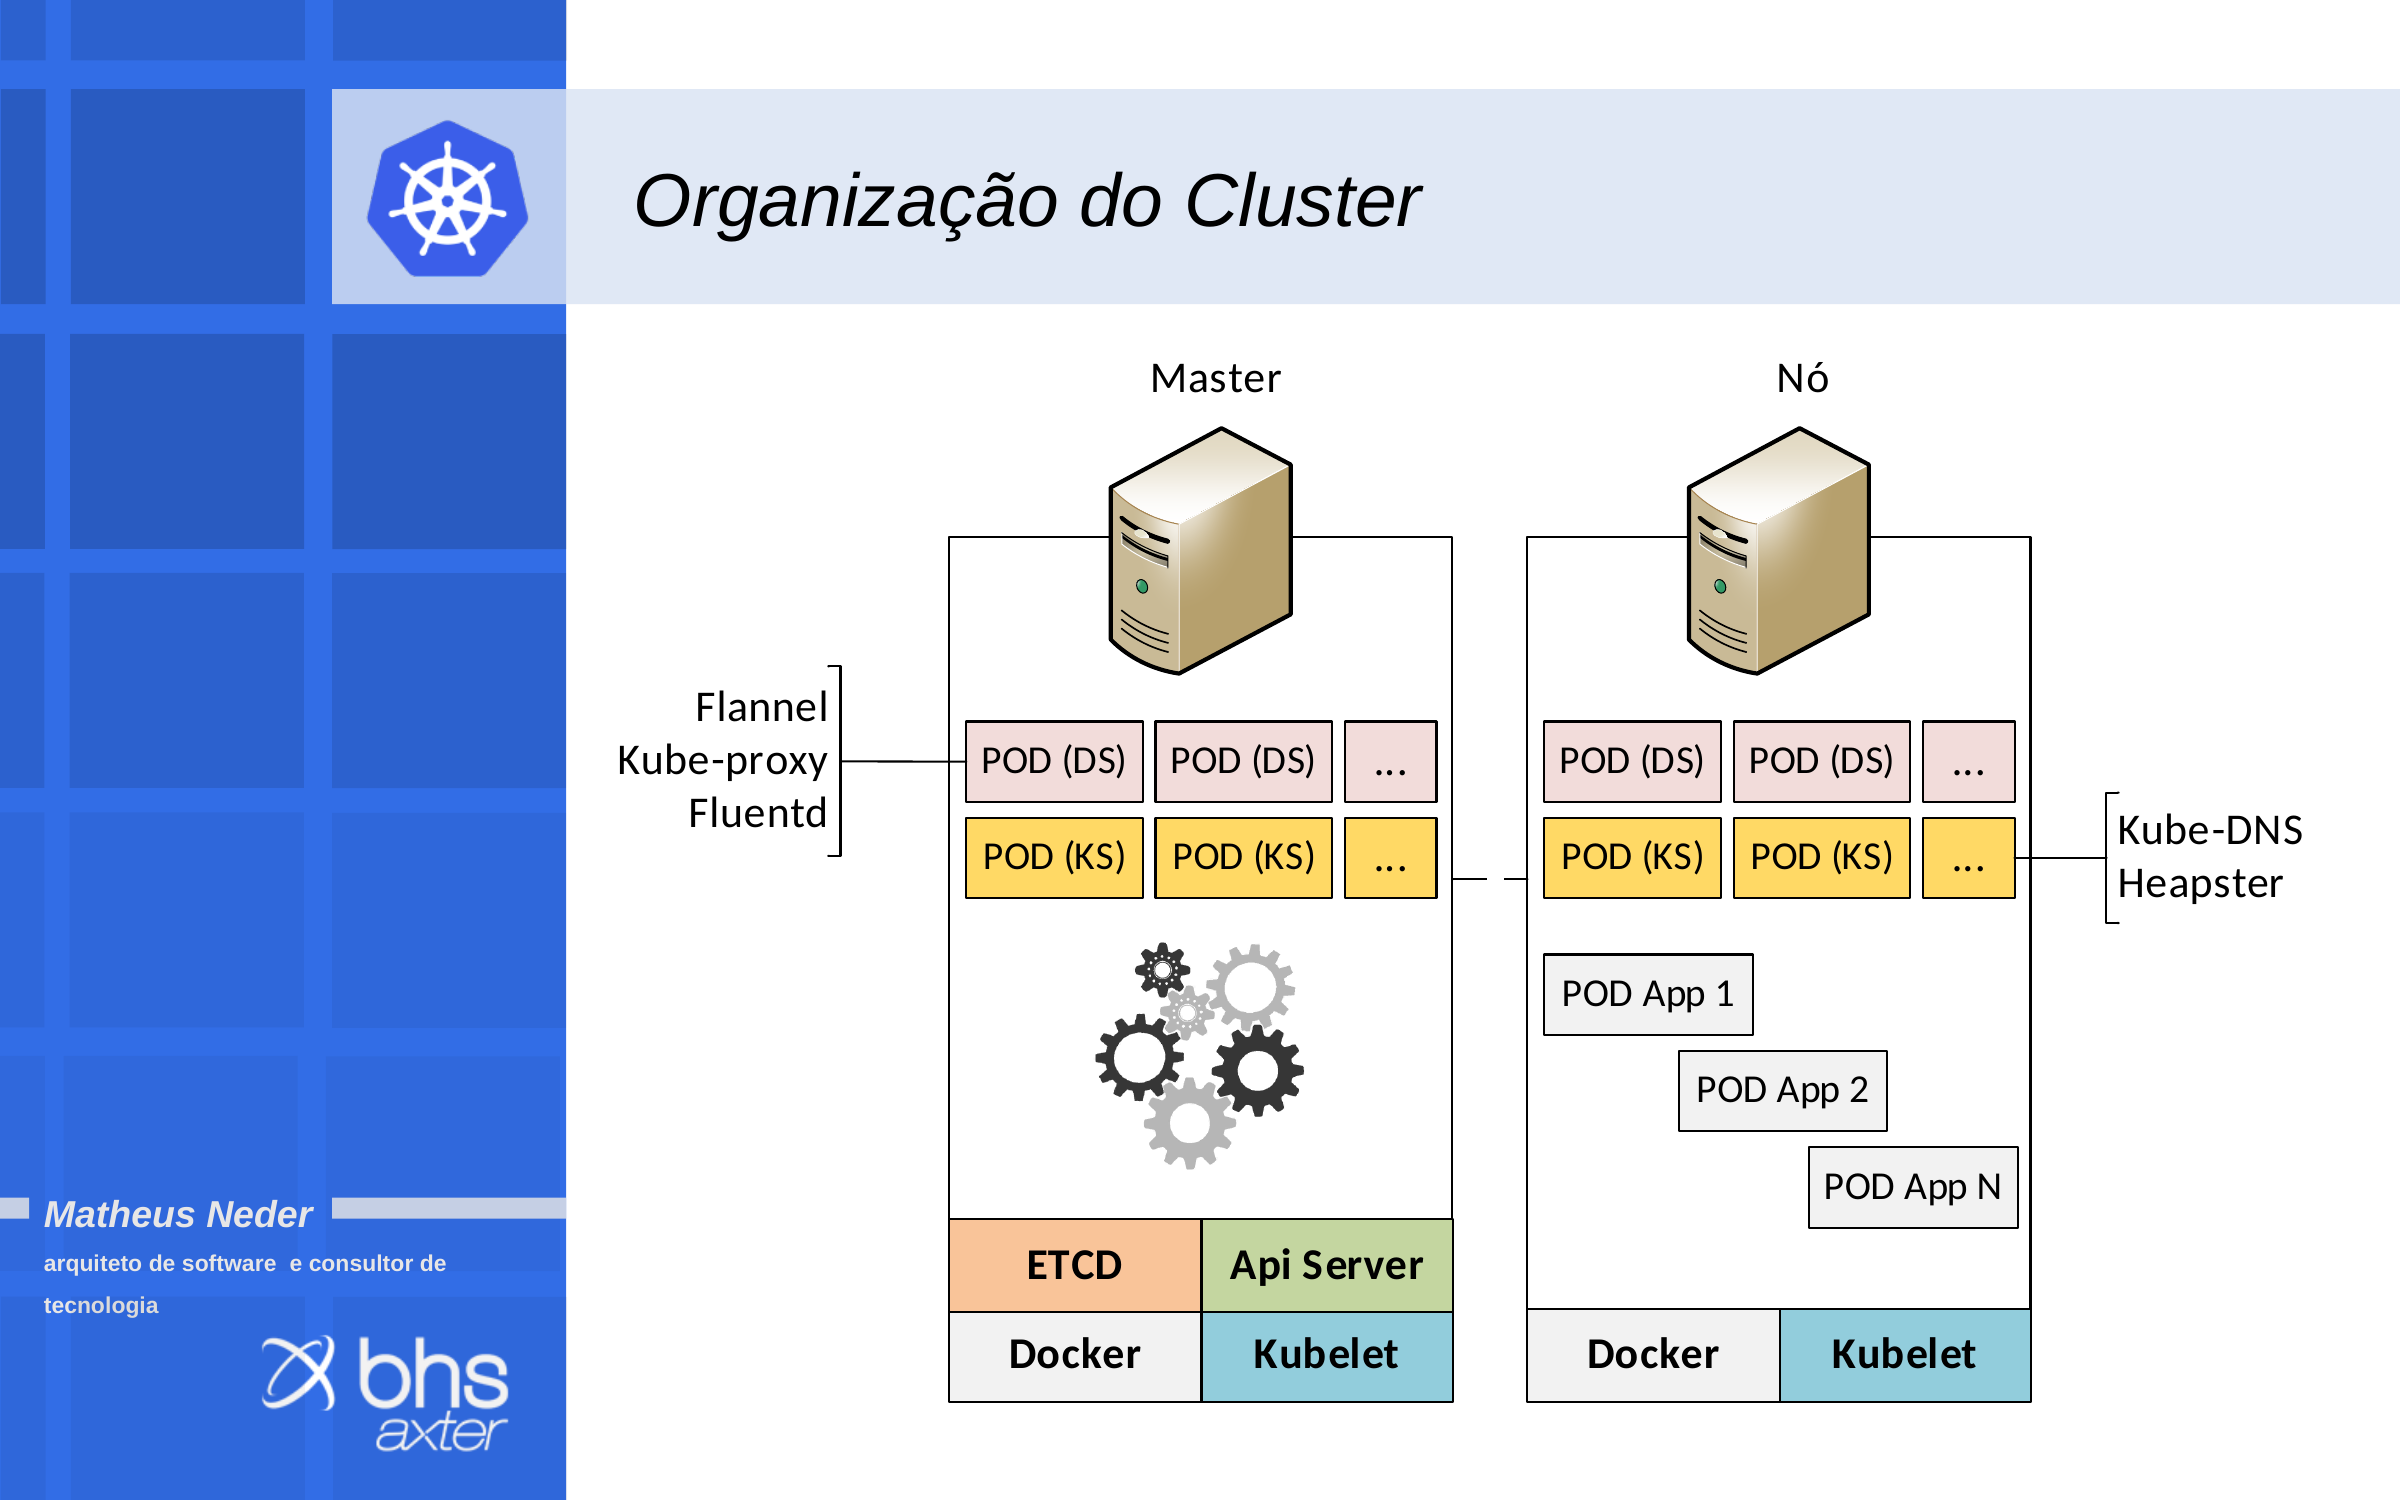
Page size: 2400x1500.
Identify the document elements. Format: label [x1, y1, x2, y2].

text_box [0, 0, 2400, 1500]
picture [591, 335, 2328, 1405]
